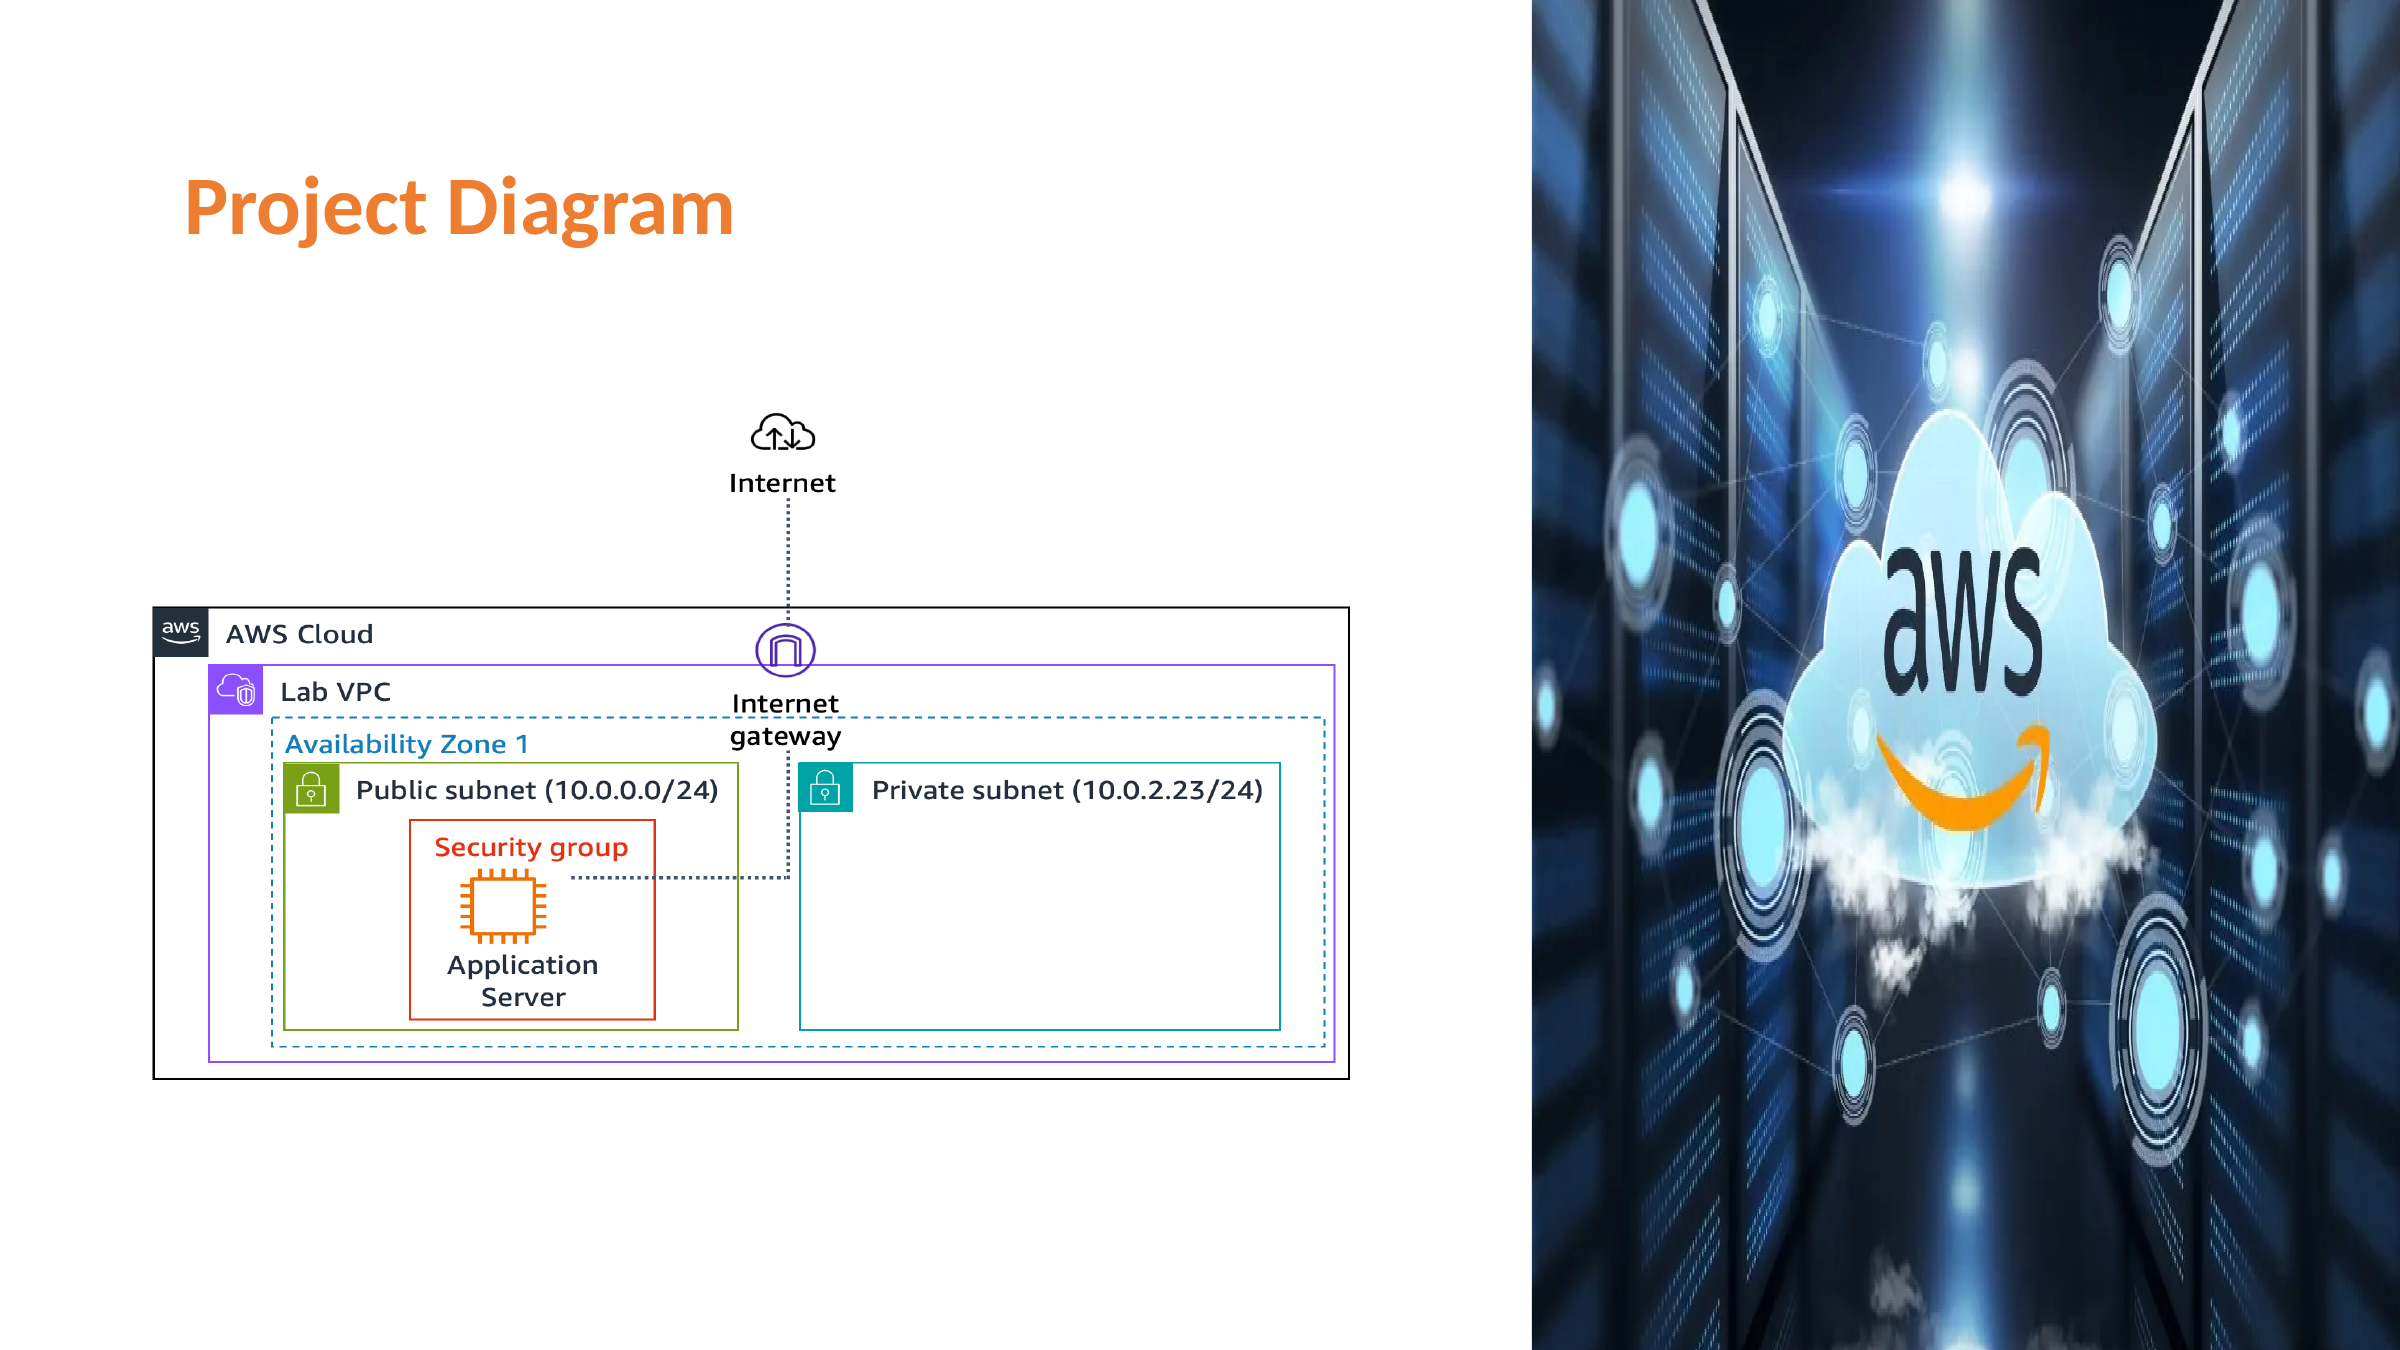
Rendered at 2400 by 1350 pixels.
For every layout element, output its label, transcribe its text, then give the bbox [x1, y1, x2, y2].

picture [1531, 0, 2400, 1350]
text_box [0, 0, 1531, 1350]
picture [122, 403, 1364, 1090]
text_box Project Diagram [147, 143, 916, 259]
